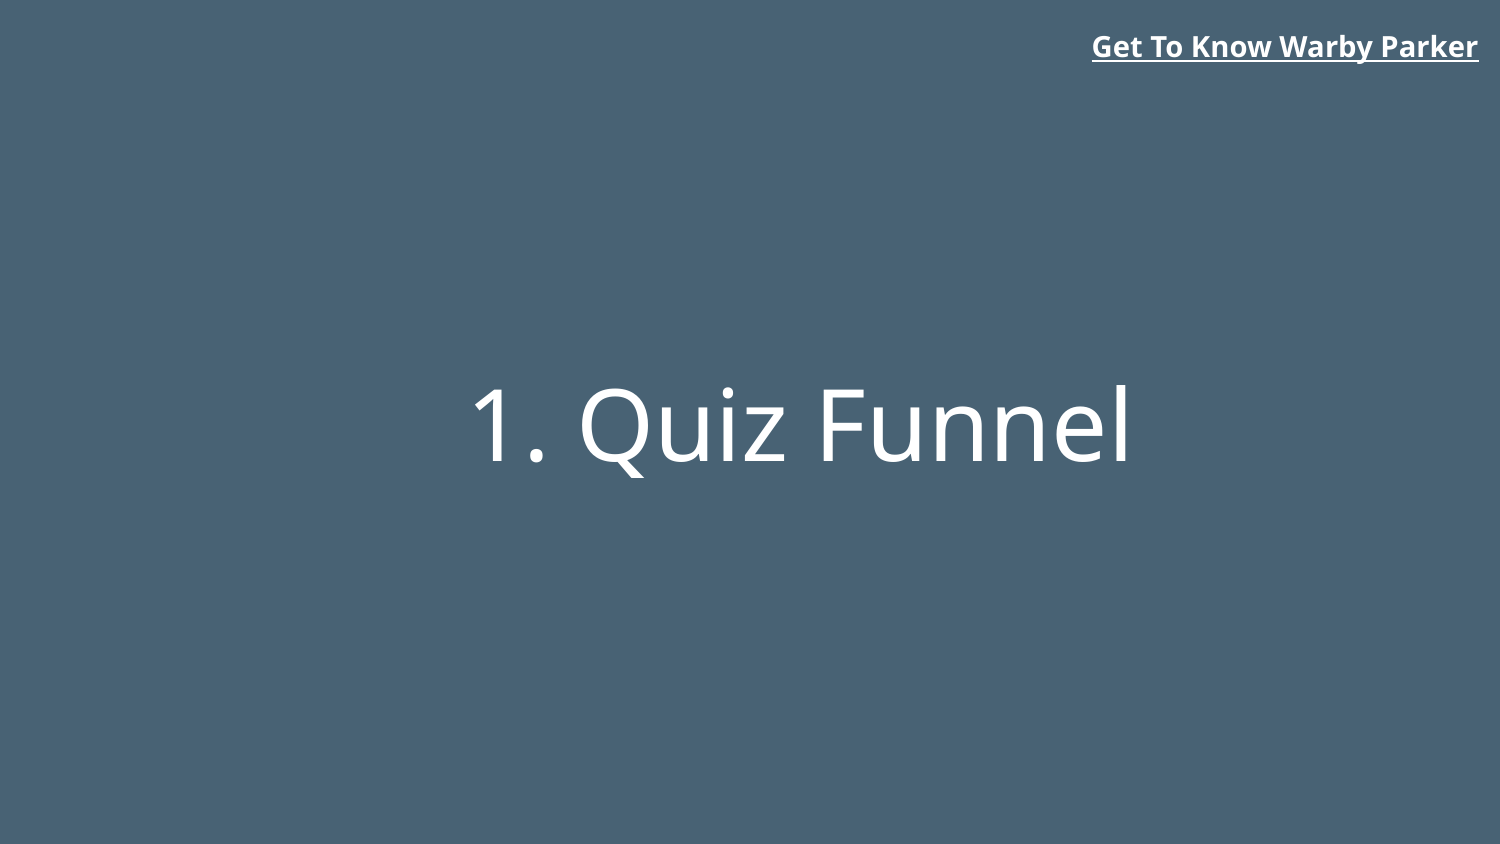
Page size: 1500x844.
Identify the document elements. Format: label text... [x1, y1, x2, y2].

text_box 1. Quiz Funnel [123, 253, 1477, 591]
text_box Get To Know Warby Parker [1076, 21, 1494, 71]
